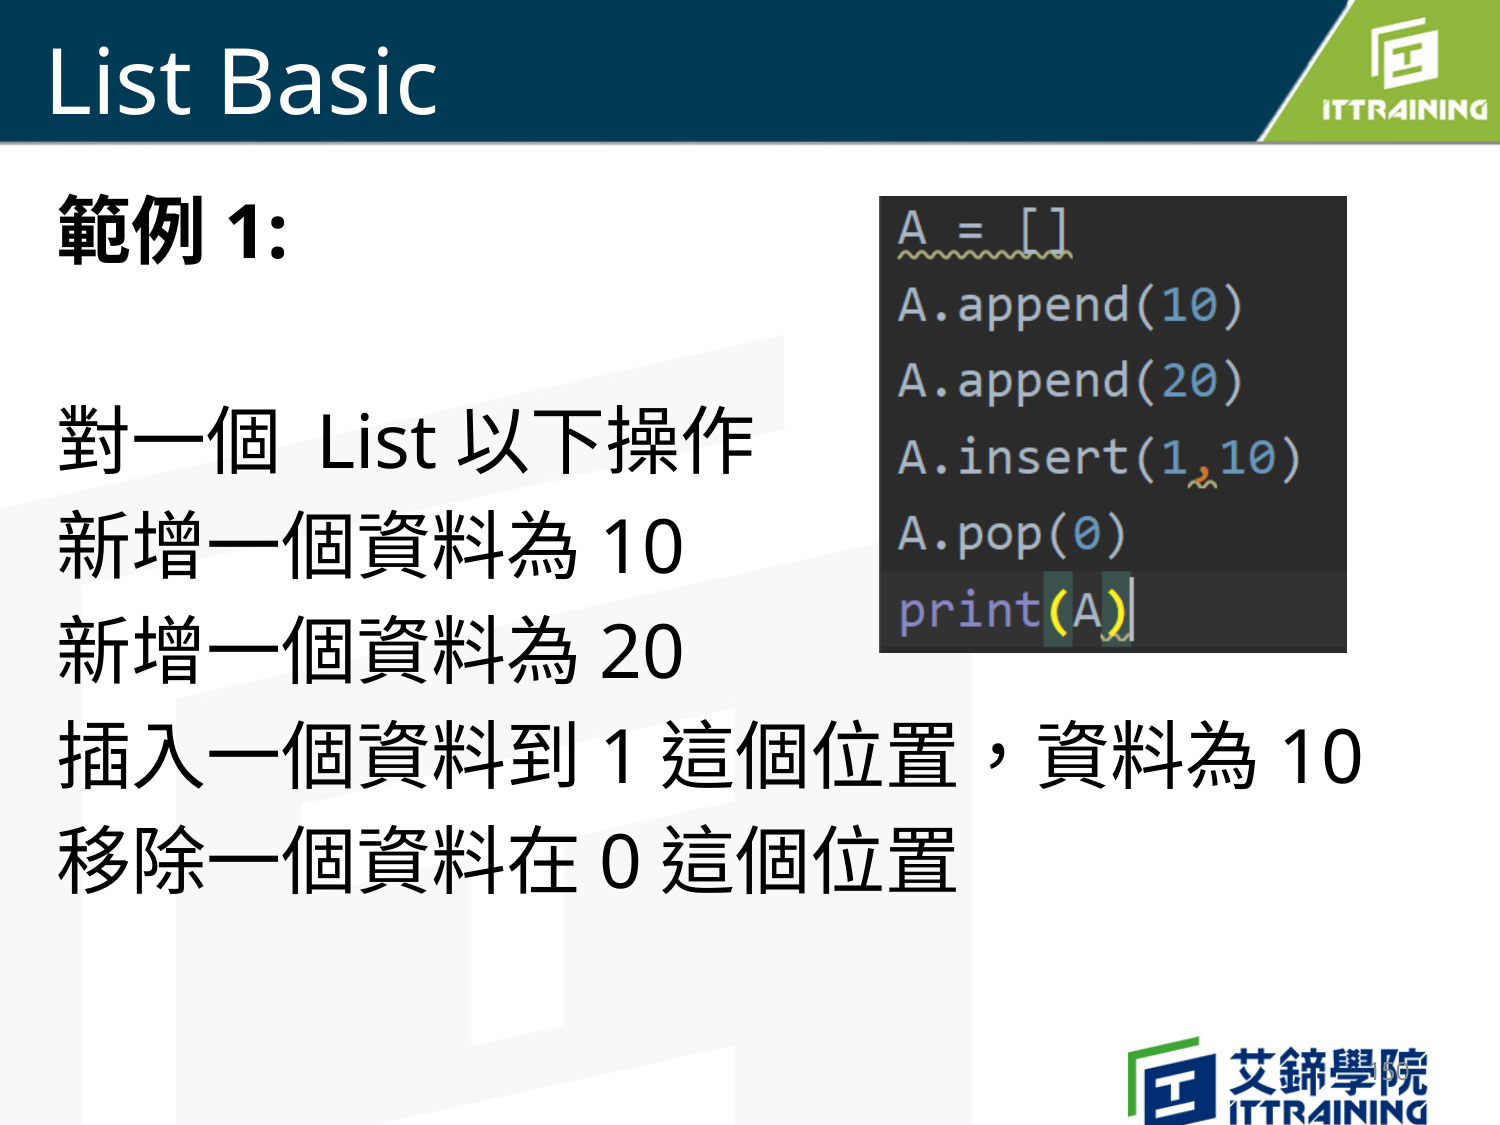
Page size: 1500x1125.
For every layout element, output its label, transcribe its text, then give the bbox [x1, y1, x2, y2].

list 範例1: 對一個 List以下操作 新增一個資料為10 新增一個資料為20 插入一個資料到1這個位置，資料為10 移除一個資料在0這個位置 [41, 176, 1392, 919]
title List Basic [29, 0, 1380, 172]
slide_number 150 [1074, 1042, 1425, 1103]
picture [0, 0, 1500, 1125]
